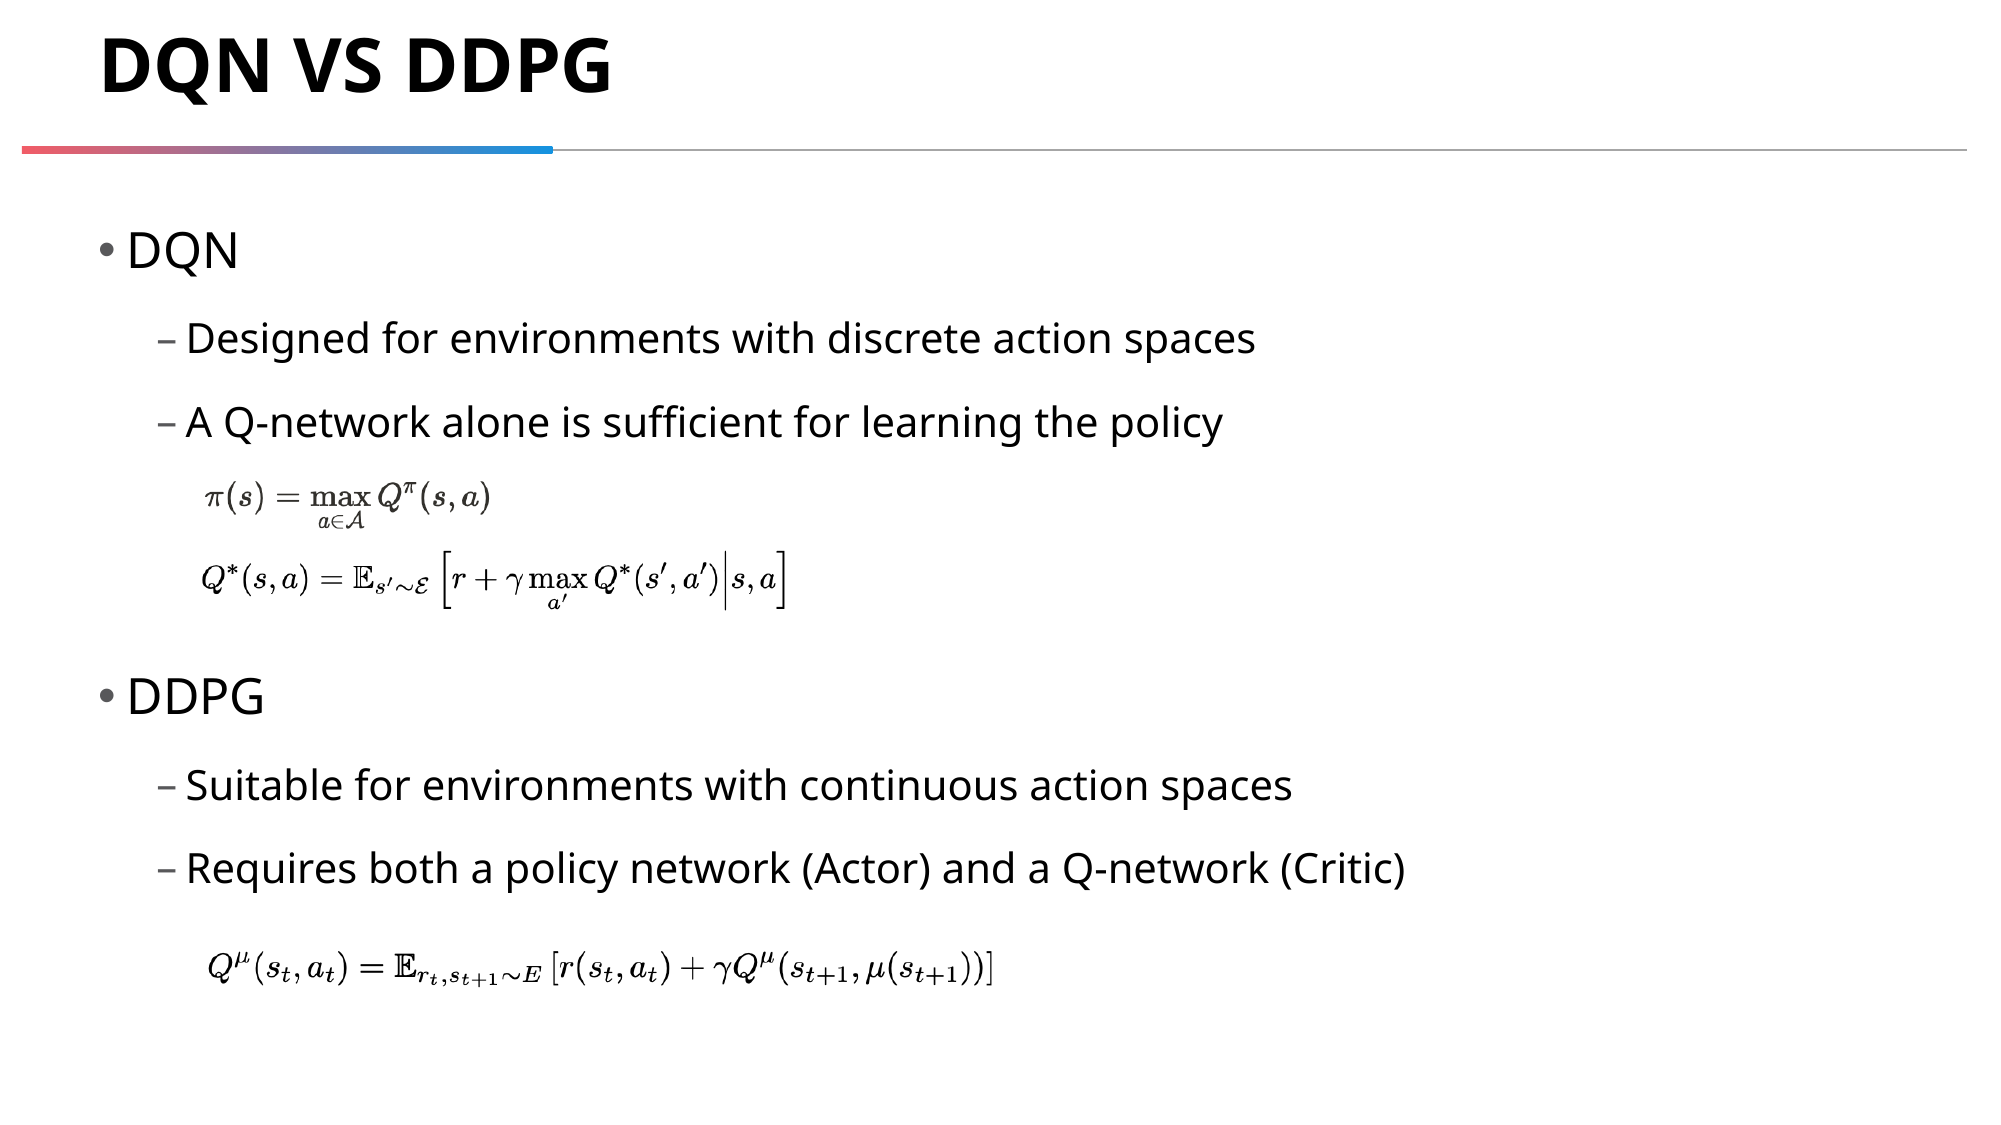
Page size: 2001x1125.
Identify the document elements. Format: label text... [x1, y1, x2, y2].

picture [177, 927, 1013, 1010]
list DQN Designed for environments with discrete action spaces A Q-network alone is sufficient for learning the policy DDPG Suitable for environments with continuous action spaces Requires both a policy network (Actor) and a Q-network (Critic) [86, 188, 1913, 821]
title DQN vs DDPG [86, 0, 1726, 146]
picture [159, 447, 817, 627]
